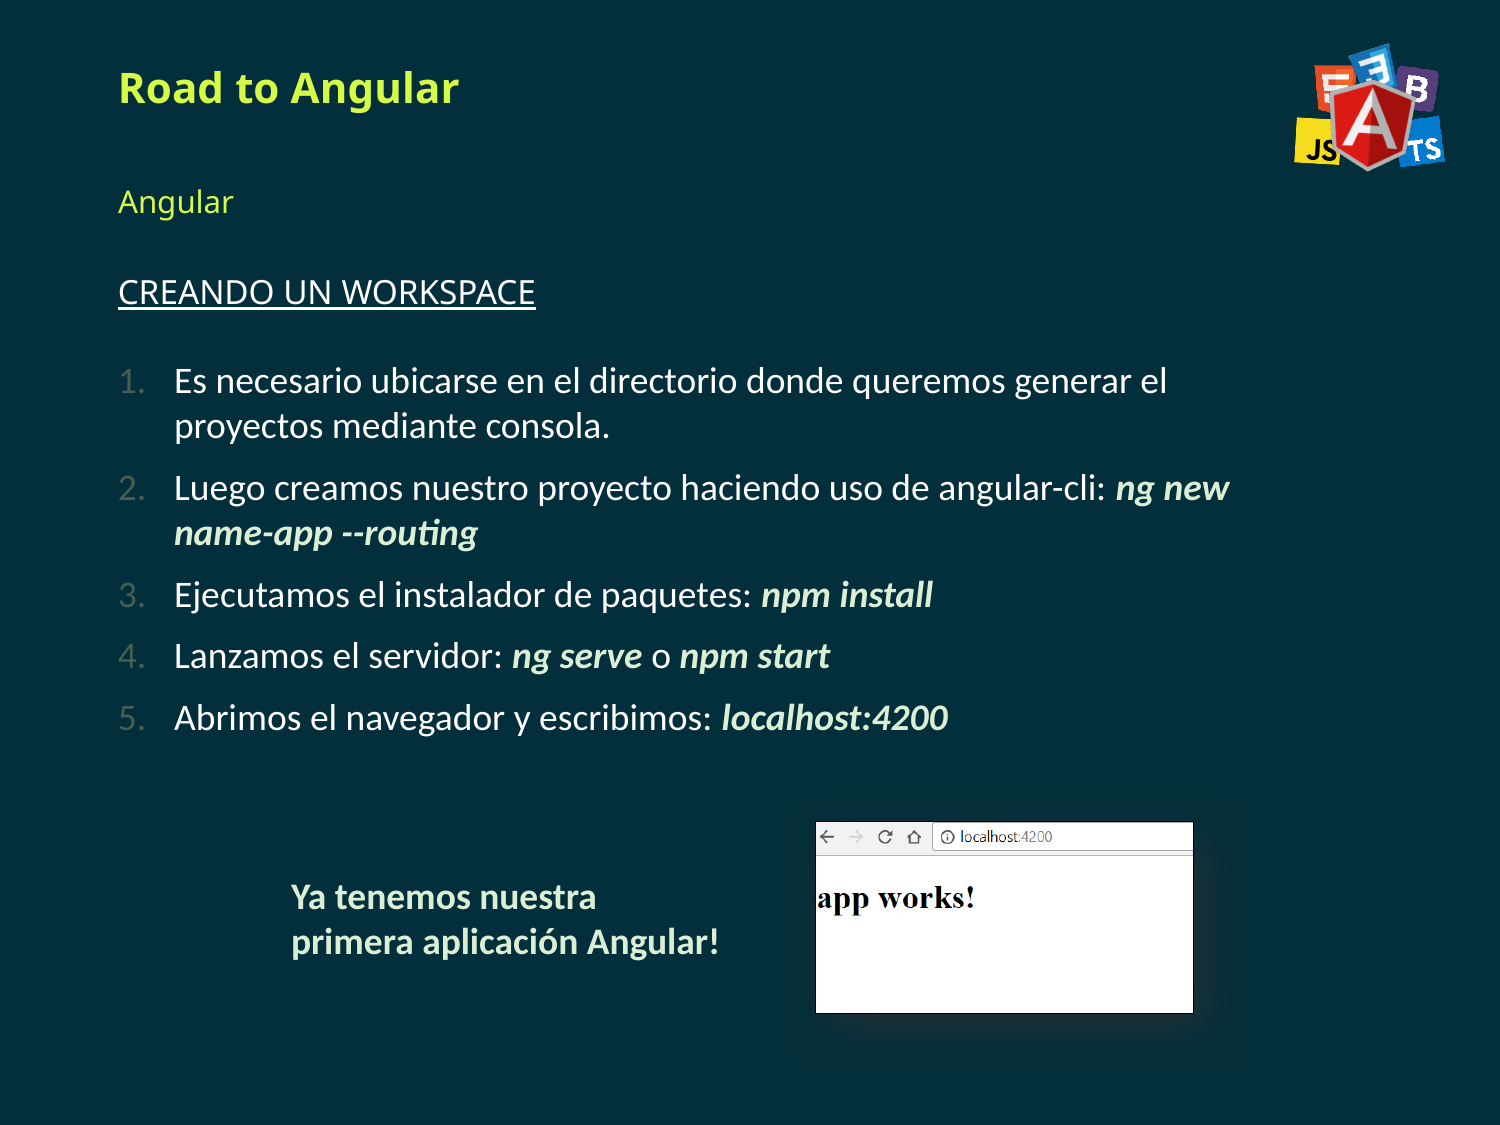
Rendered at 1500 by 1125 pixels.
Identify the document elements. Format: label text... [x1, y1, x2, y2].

list CREANDO UN WORKSPACE Es necesario ubicarse en el directorio donde queremos generar el proyectos mediante consola. Luego creamos nuestro proyecto haciendo uso de angular-cli: ng new name-app --routing Ejecutamos el instalador de paquetes: npm install Lanzamos el servidor: ng serve o npm start Abrimos el navegador y escribimos: localhost:4200 [103, 264, 1282, 1014]
title Road to Angular [103, 59, 1282, 144]
picture [1295, 44, 1444, 171]
text_box Ya tenemos nuestra primera aplicación Angular! [279, 870, 727, 965]
list Angular [103, 163, 1282, 244]
picture [815, 821, 1194, 1014]
text_box [0, 461, 150, 612]
